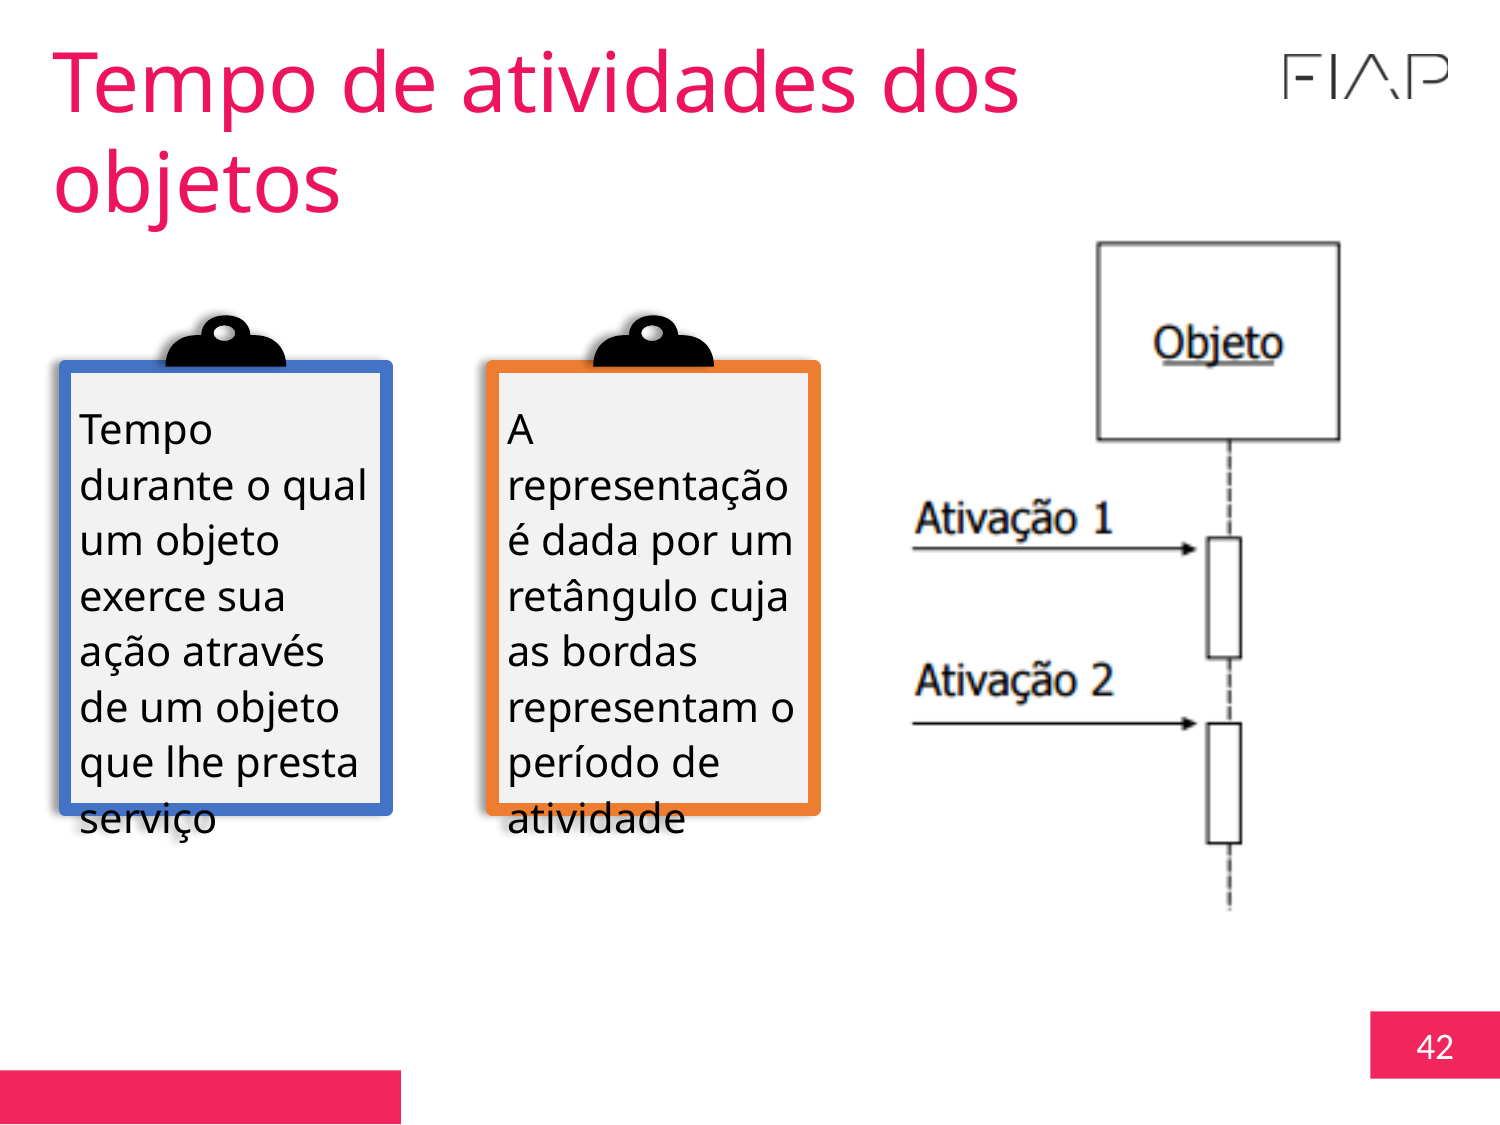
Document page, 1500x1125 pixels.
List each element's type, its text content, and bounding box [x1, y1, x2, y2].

picture [887, 235, 1499, 928]
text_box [64, 315, 387, 810]
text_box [492, 315, 815, 810]
text_box Tempo de atividades dos objetos [37, 21, 1075, 237]
